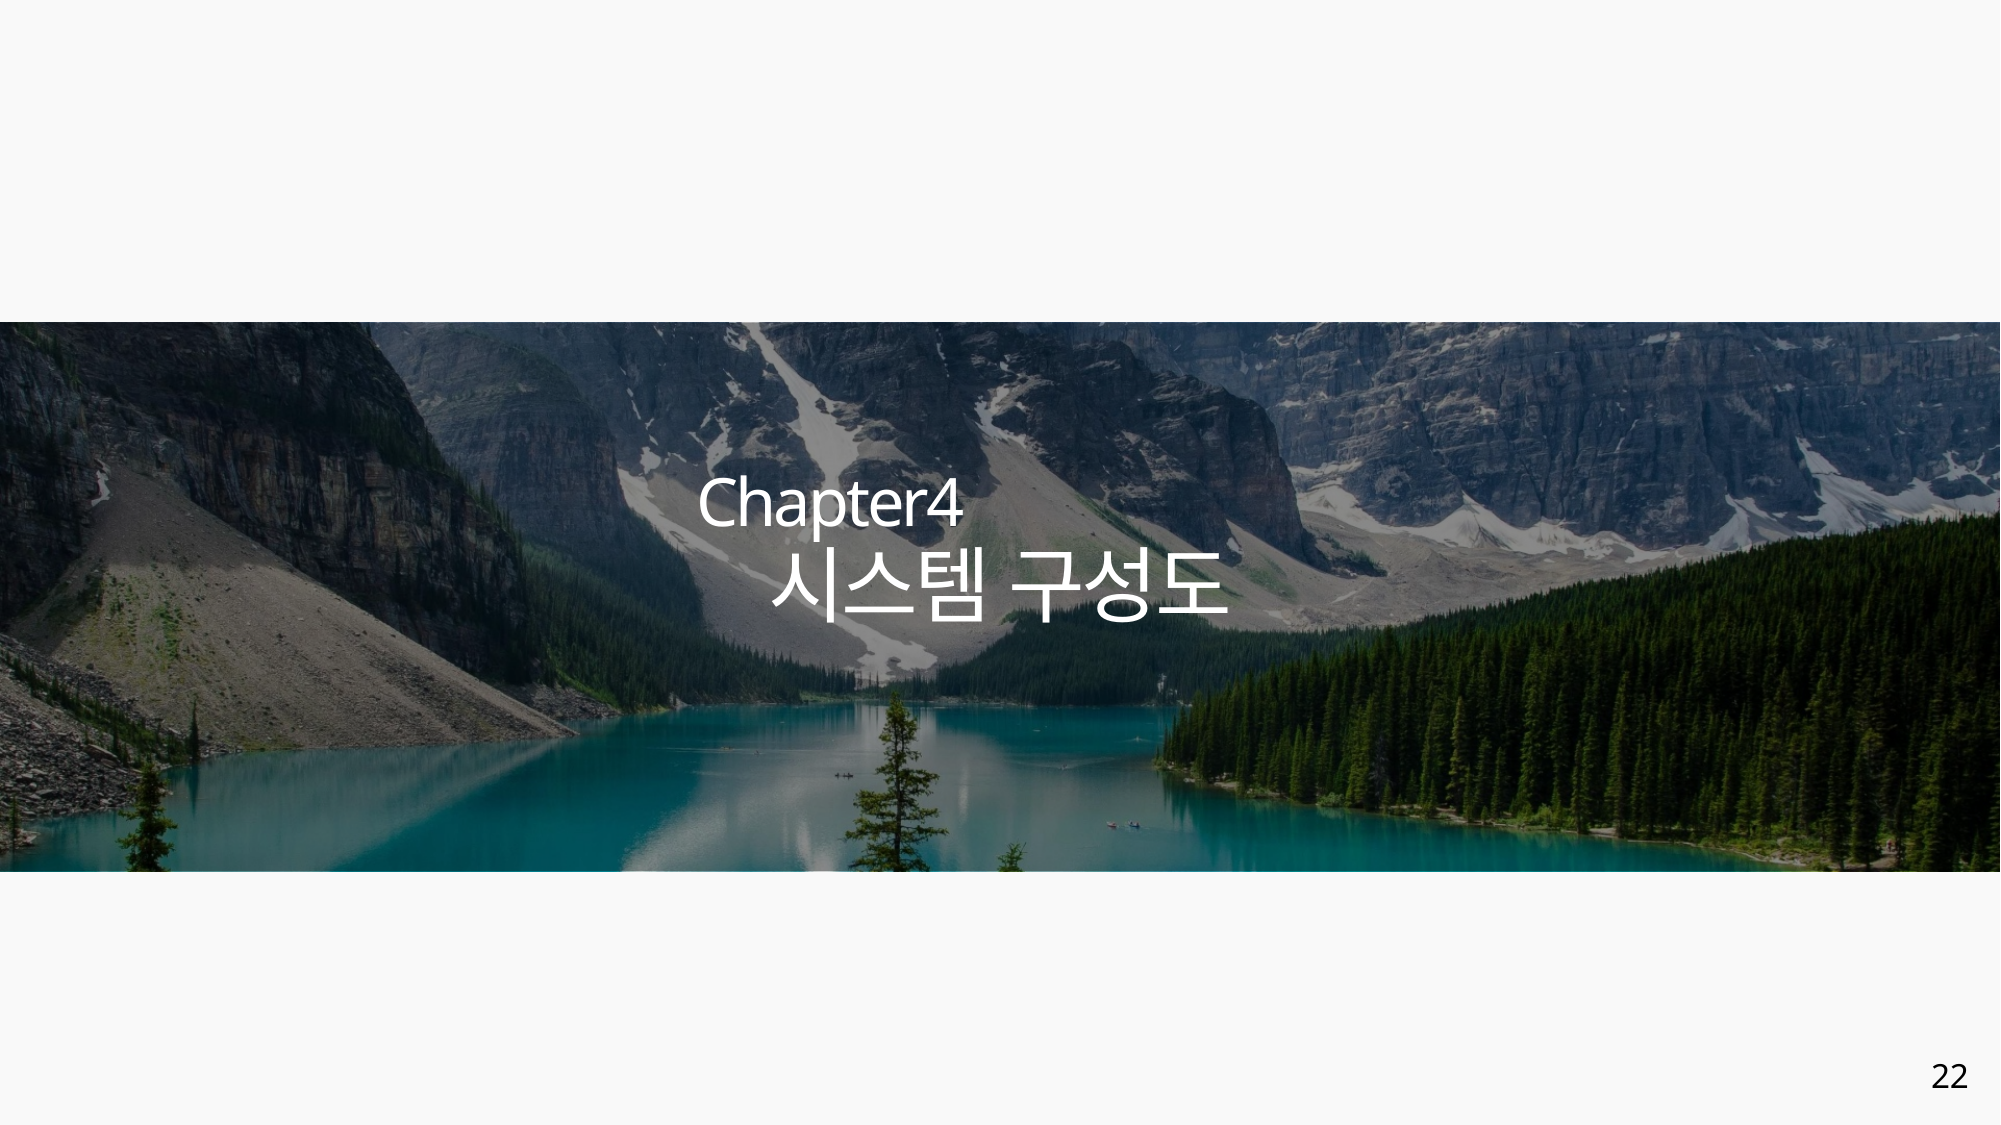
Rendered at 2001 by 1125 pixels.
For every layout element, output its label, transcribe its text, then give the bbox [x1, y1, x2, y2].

picture [0, 322, 2000, 872]
text_box 22 [1916, 1047, 1984, 1103]
